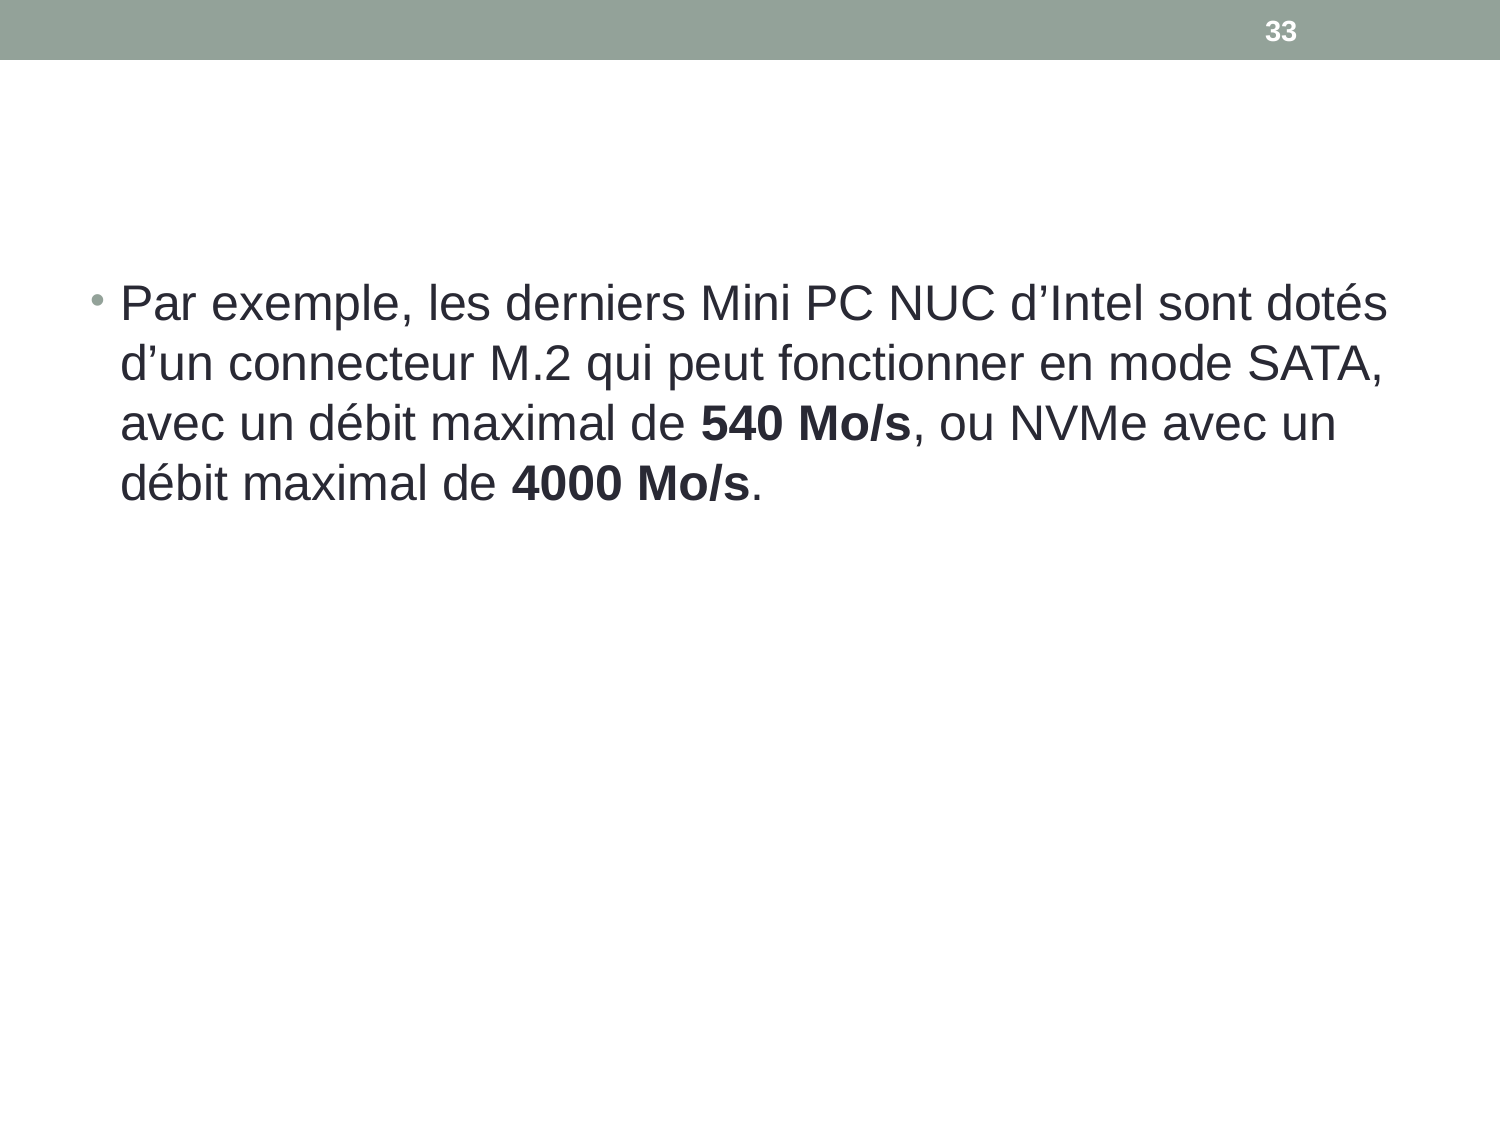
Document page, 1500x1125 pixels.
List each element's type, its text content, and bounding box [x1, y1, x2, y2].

slide_number 33 [1250, 3, 1425, 57]
list Par exemple, les derniers Mini PC NUC d’Intel sont dotés d’un connecteur M.2 qui peut fonctionner en mode SATA, avec un débit maximal de 540 Mo/s, ou NVMe avec un débit maximal de 4000 Mo/s. [75, 262, 1425, 1063]
